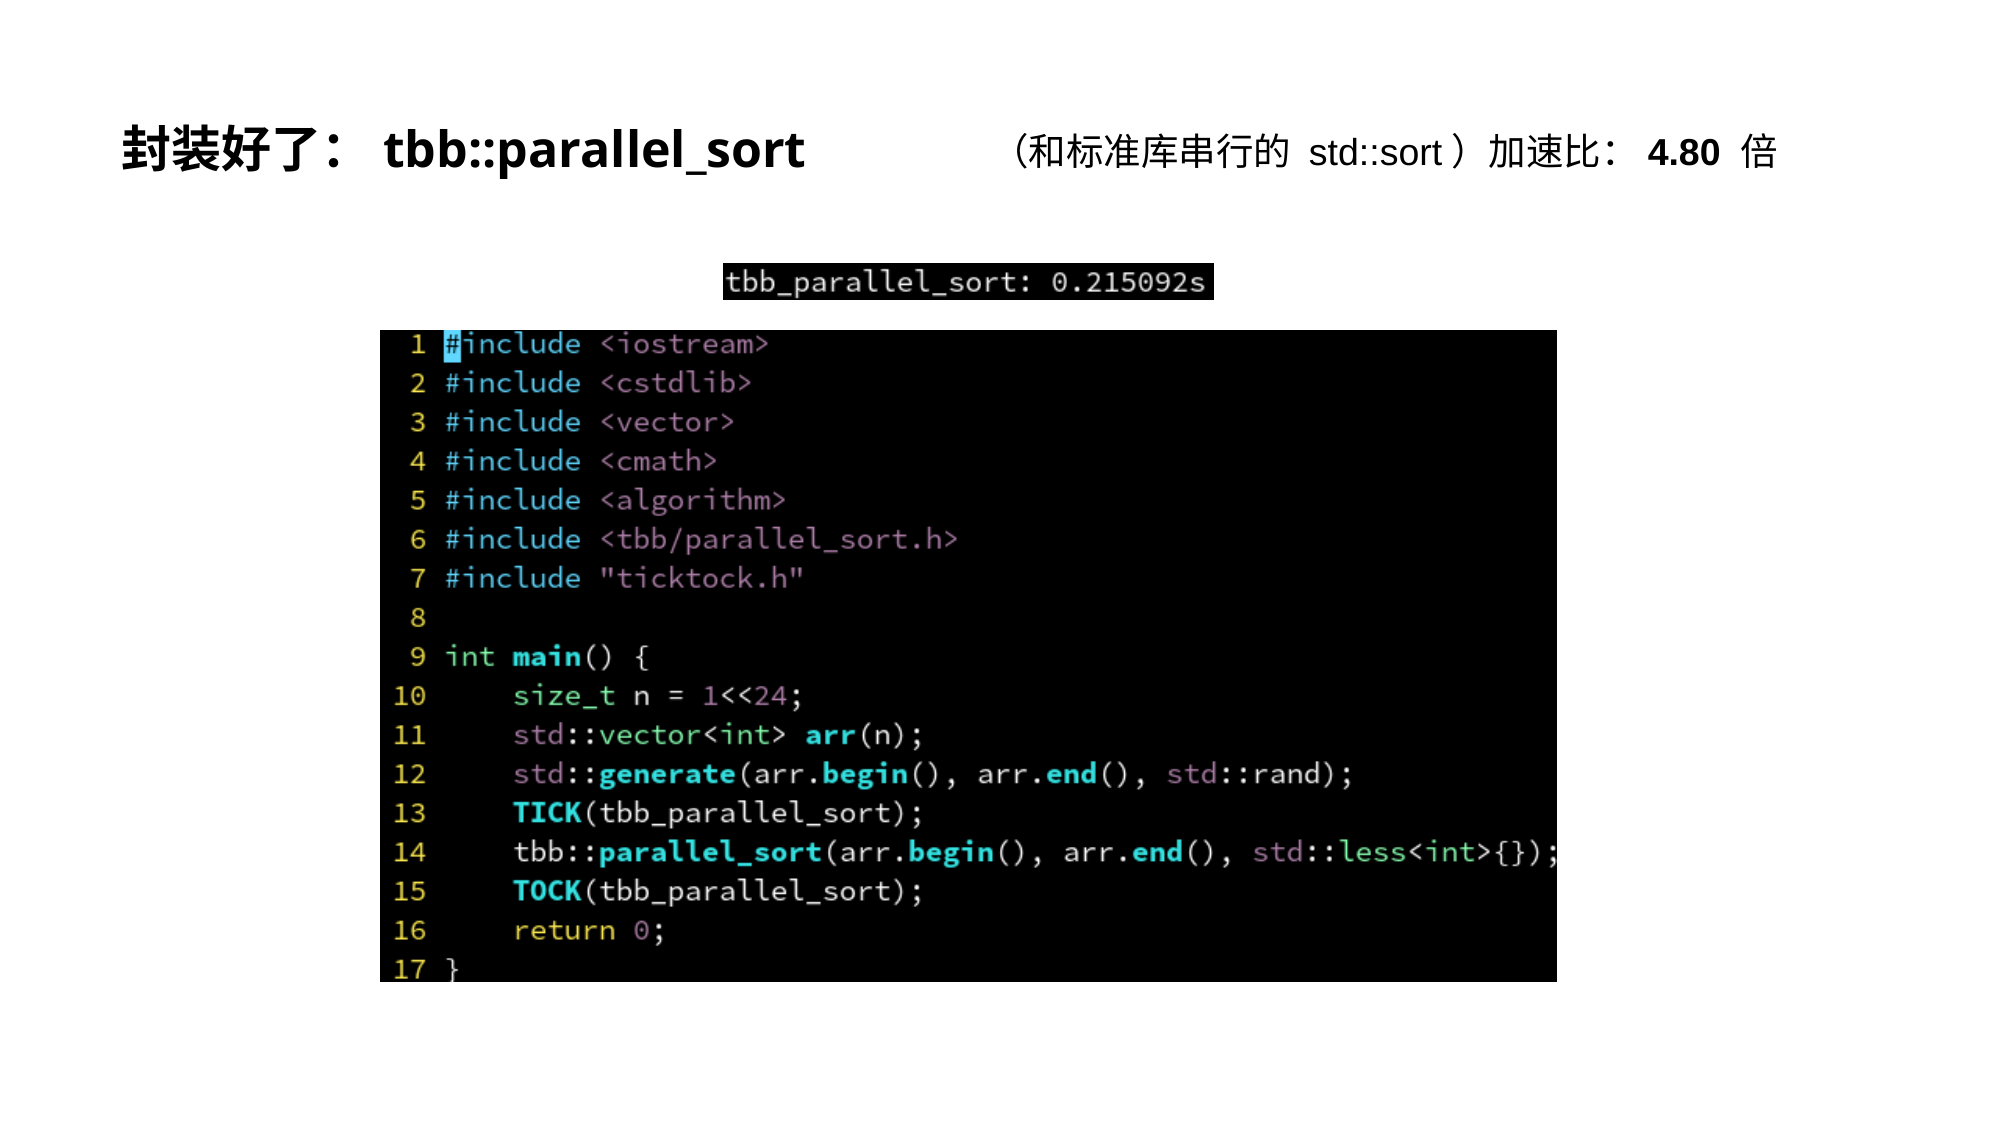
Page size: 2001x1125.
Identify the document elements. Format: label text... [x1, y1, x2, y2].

text_box （和标准库串行的 std::sort）加速比：4.80 倍 [976, 120, 1795, 181]
picture [723, 263, 1214, 300]
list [380, 330, 1557, 983]
title 封装好了：tbb::parallel_sort [106, 42, 1832, 260]
